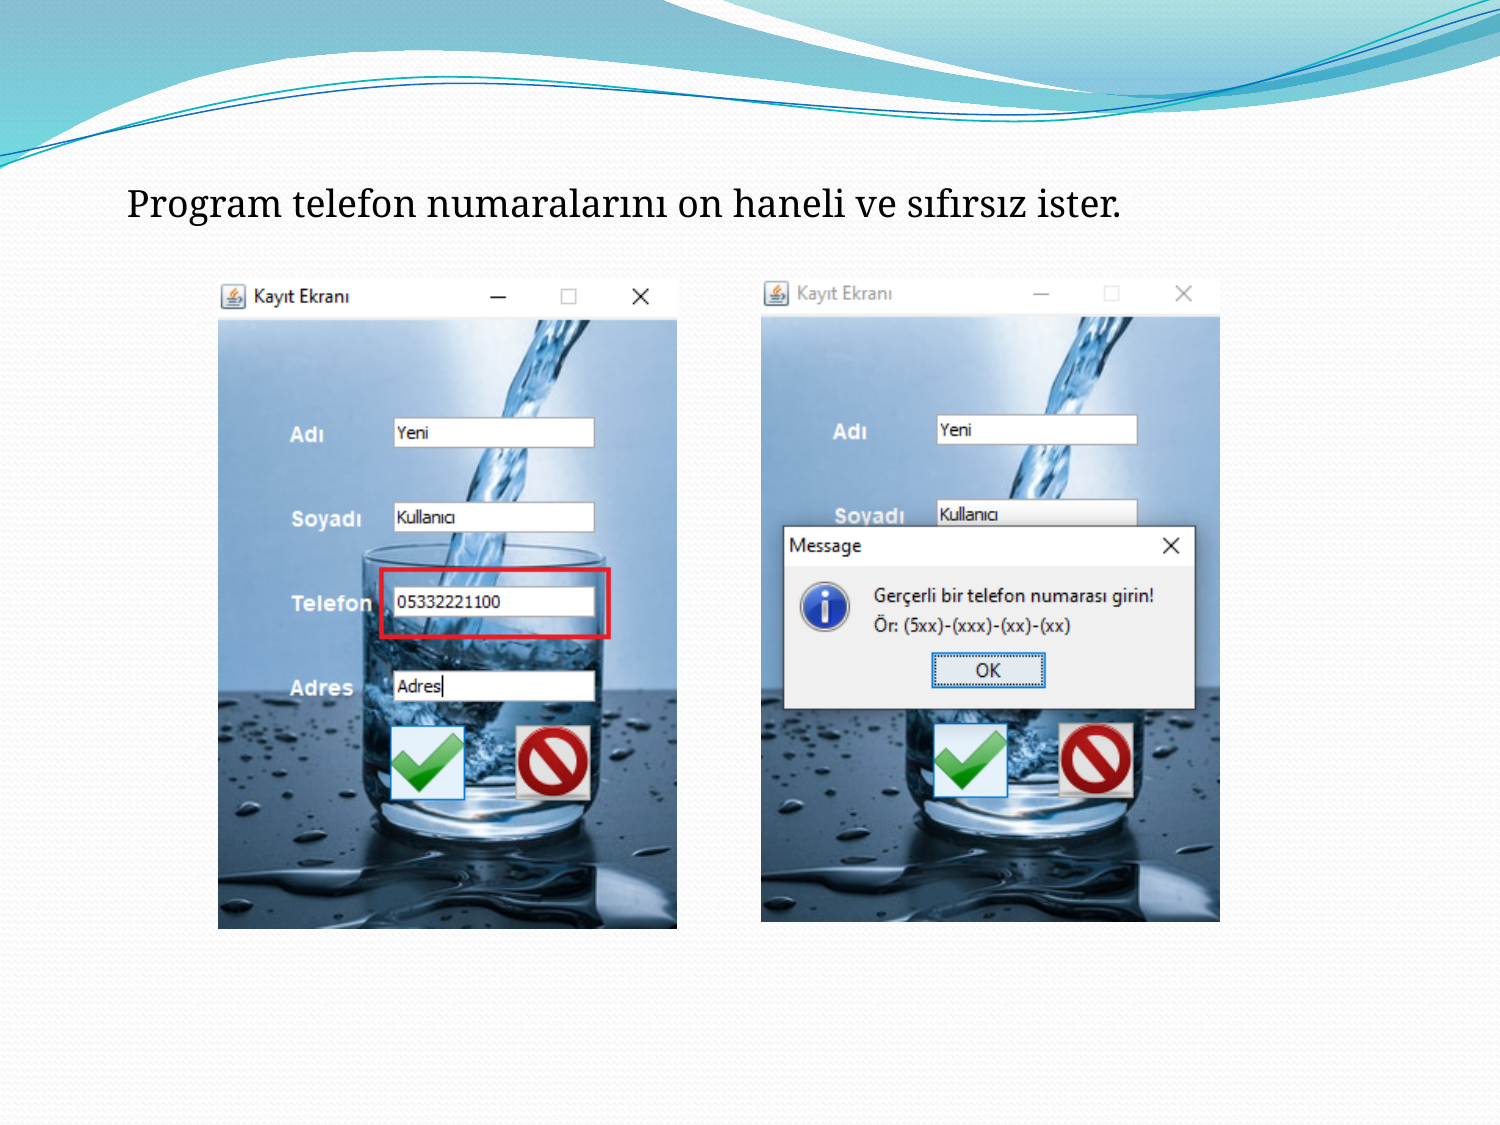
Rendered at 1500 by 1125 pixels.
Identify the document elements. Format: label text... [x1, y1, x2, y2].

picture [761, 278, 1220, 922]
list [218, 278, 677, 930]
text_box Program telefon numaralarını on haneli ve sıfırsız ister. [112, 172, 1412, 233]
